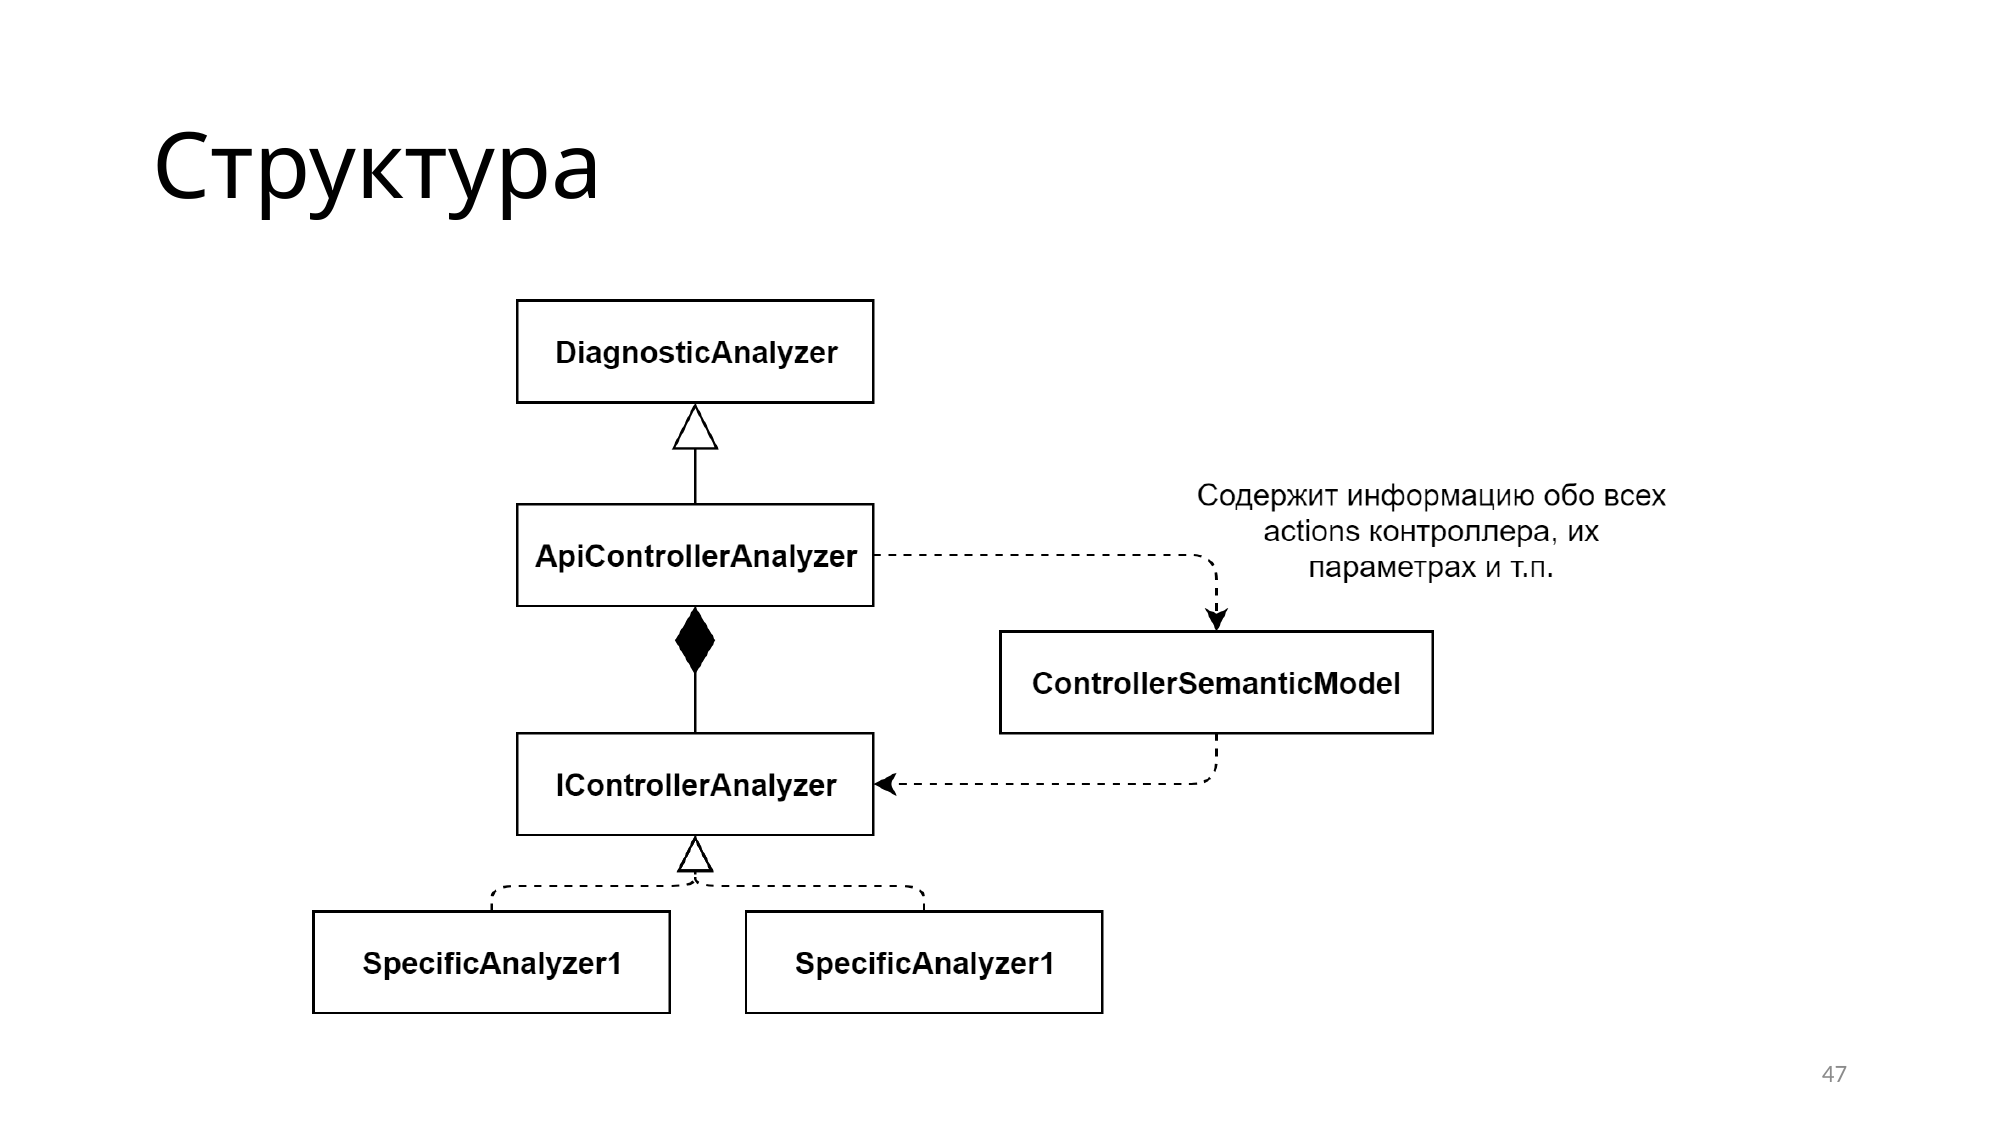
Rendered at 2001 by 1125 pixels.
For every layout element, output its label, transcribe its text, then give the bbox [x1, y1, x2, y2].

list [312, 299, 1688, 1014]
title Структура [137, 59, 1863, 278]
slide_number 47 [1412, 1042, 1863, 1103]
